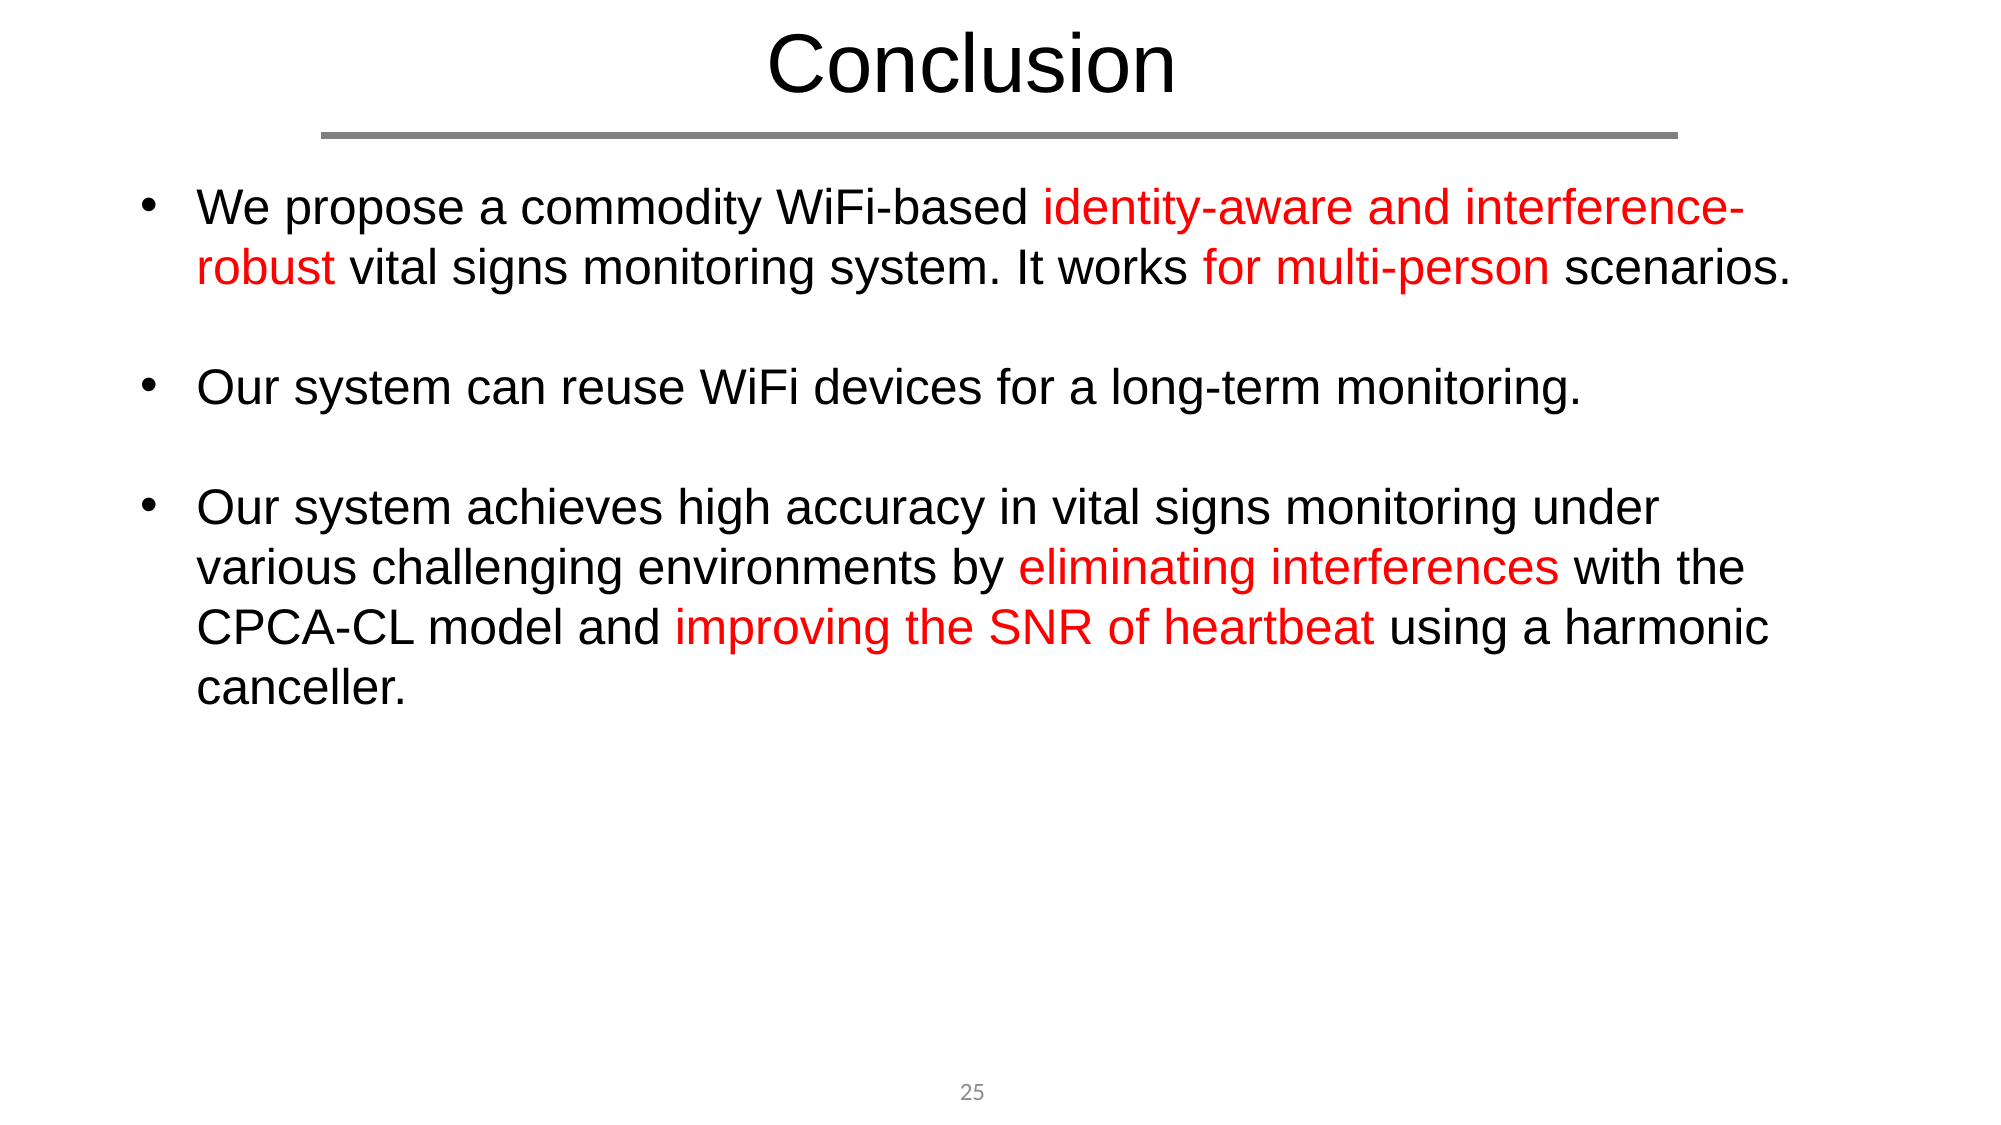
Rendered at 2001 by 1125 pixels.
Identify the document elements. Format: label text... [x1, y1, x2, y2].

text_box We propose a commodity WiFi-based identity-aware and interference-robust vital signs monitoring system. It works for multi-person scenarios. Our system can reuse WiFi devices for a long-term monitoring. Our system achieves high accuracy in vital signs monitoring under various challenging environments by eliminating interferences with the CPCA-CL model and improving the SNR of heartbeat using a harmonic canceller. [125, 166, 1823, 722]
slide_number 25 [747, 1060, 1198, 1121]
title Conclusion [110, 4, 1836, 126]
